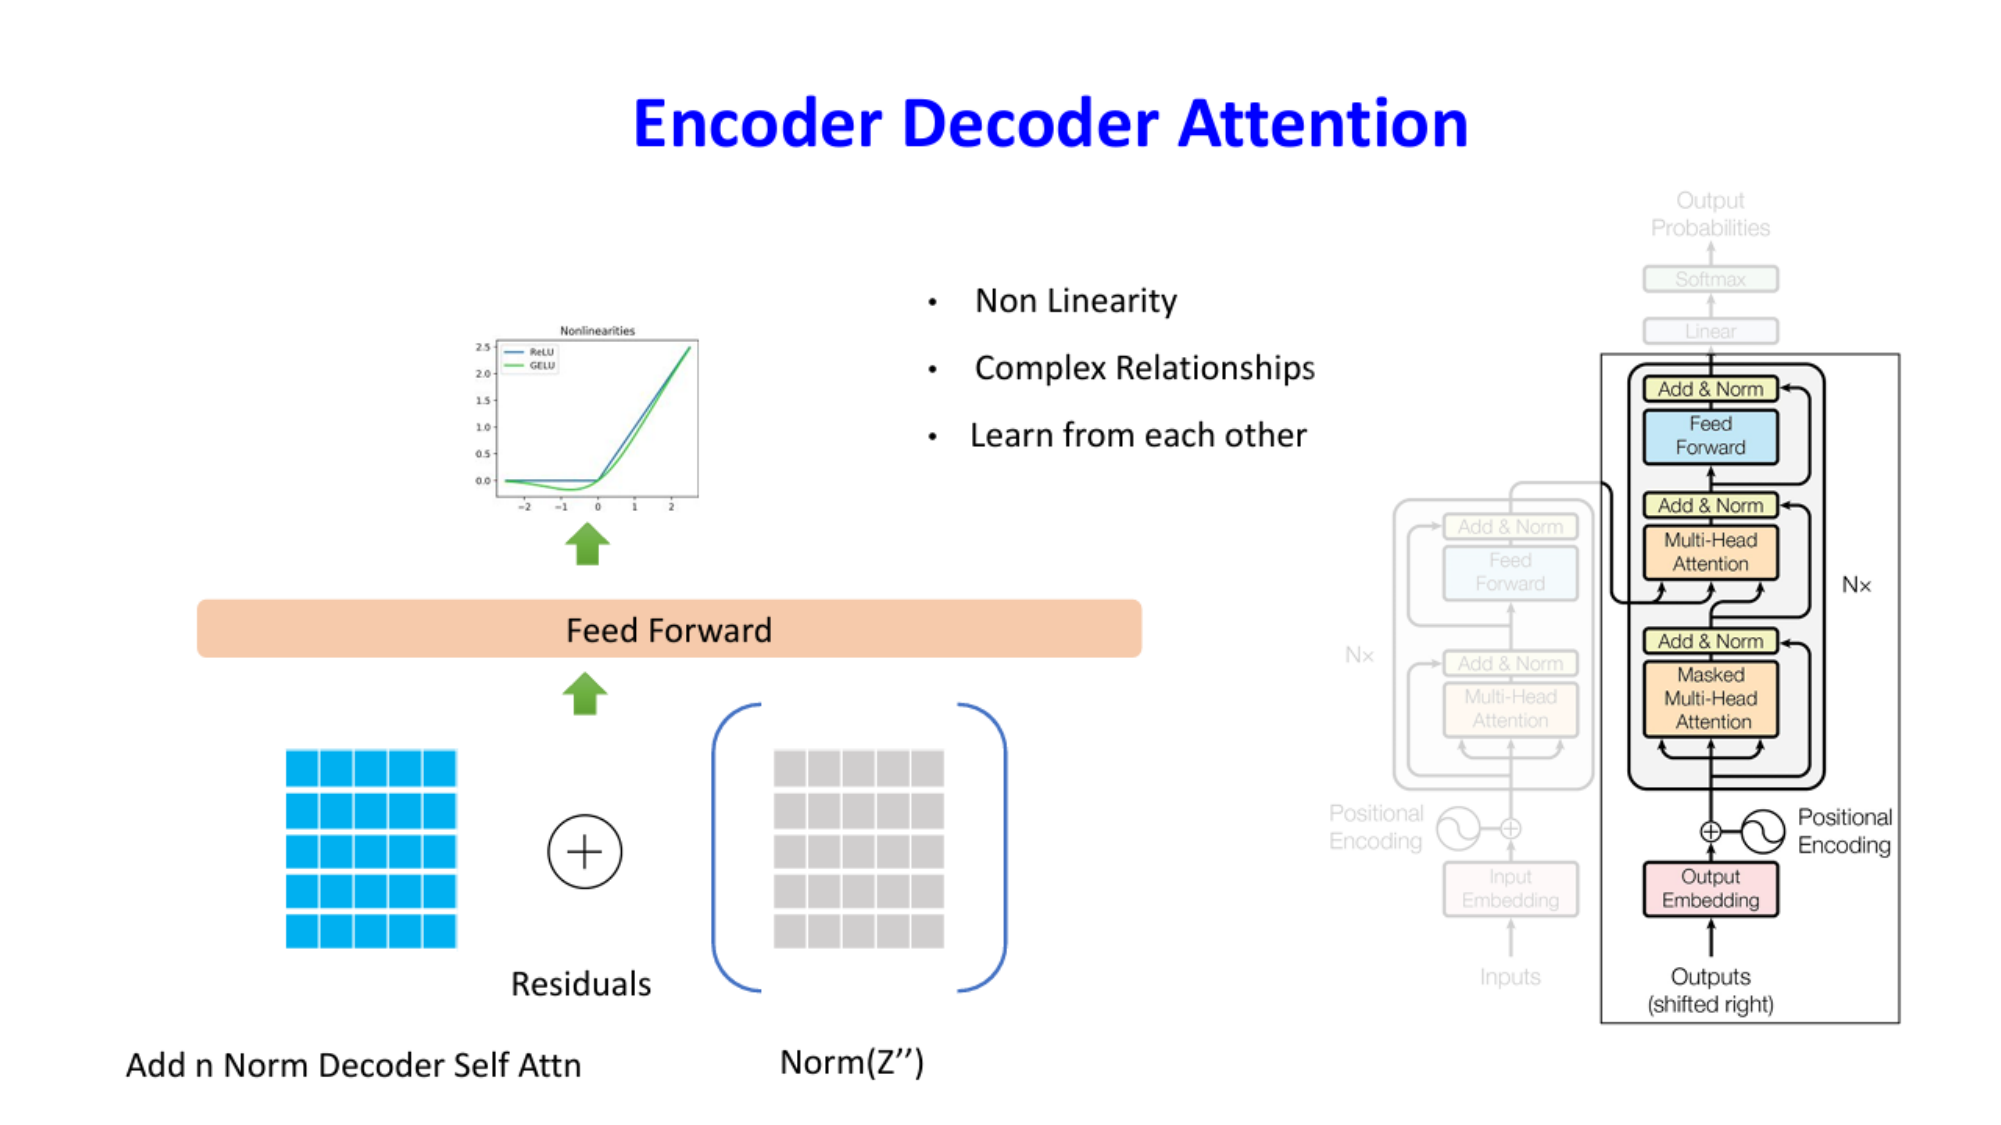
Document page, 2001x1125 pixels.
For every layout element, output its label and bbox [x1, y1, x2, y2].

picture [91, 37, 1909, 1088]
